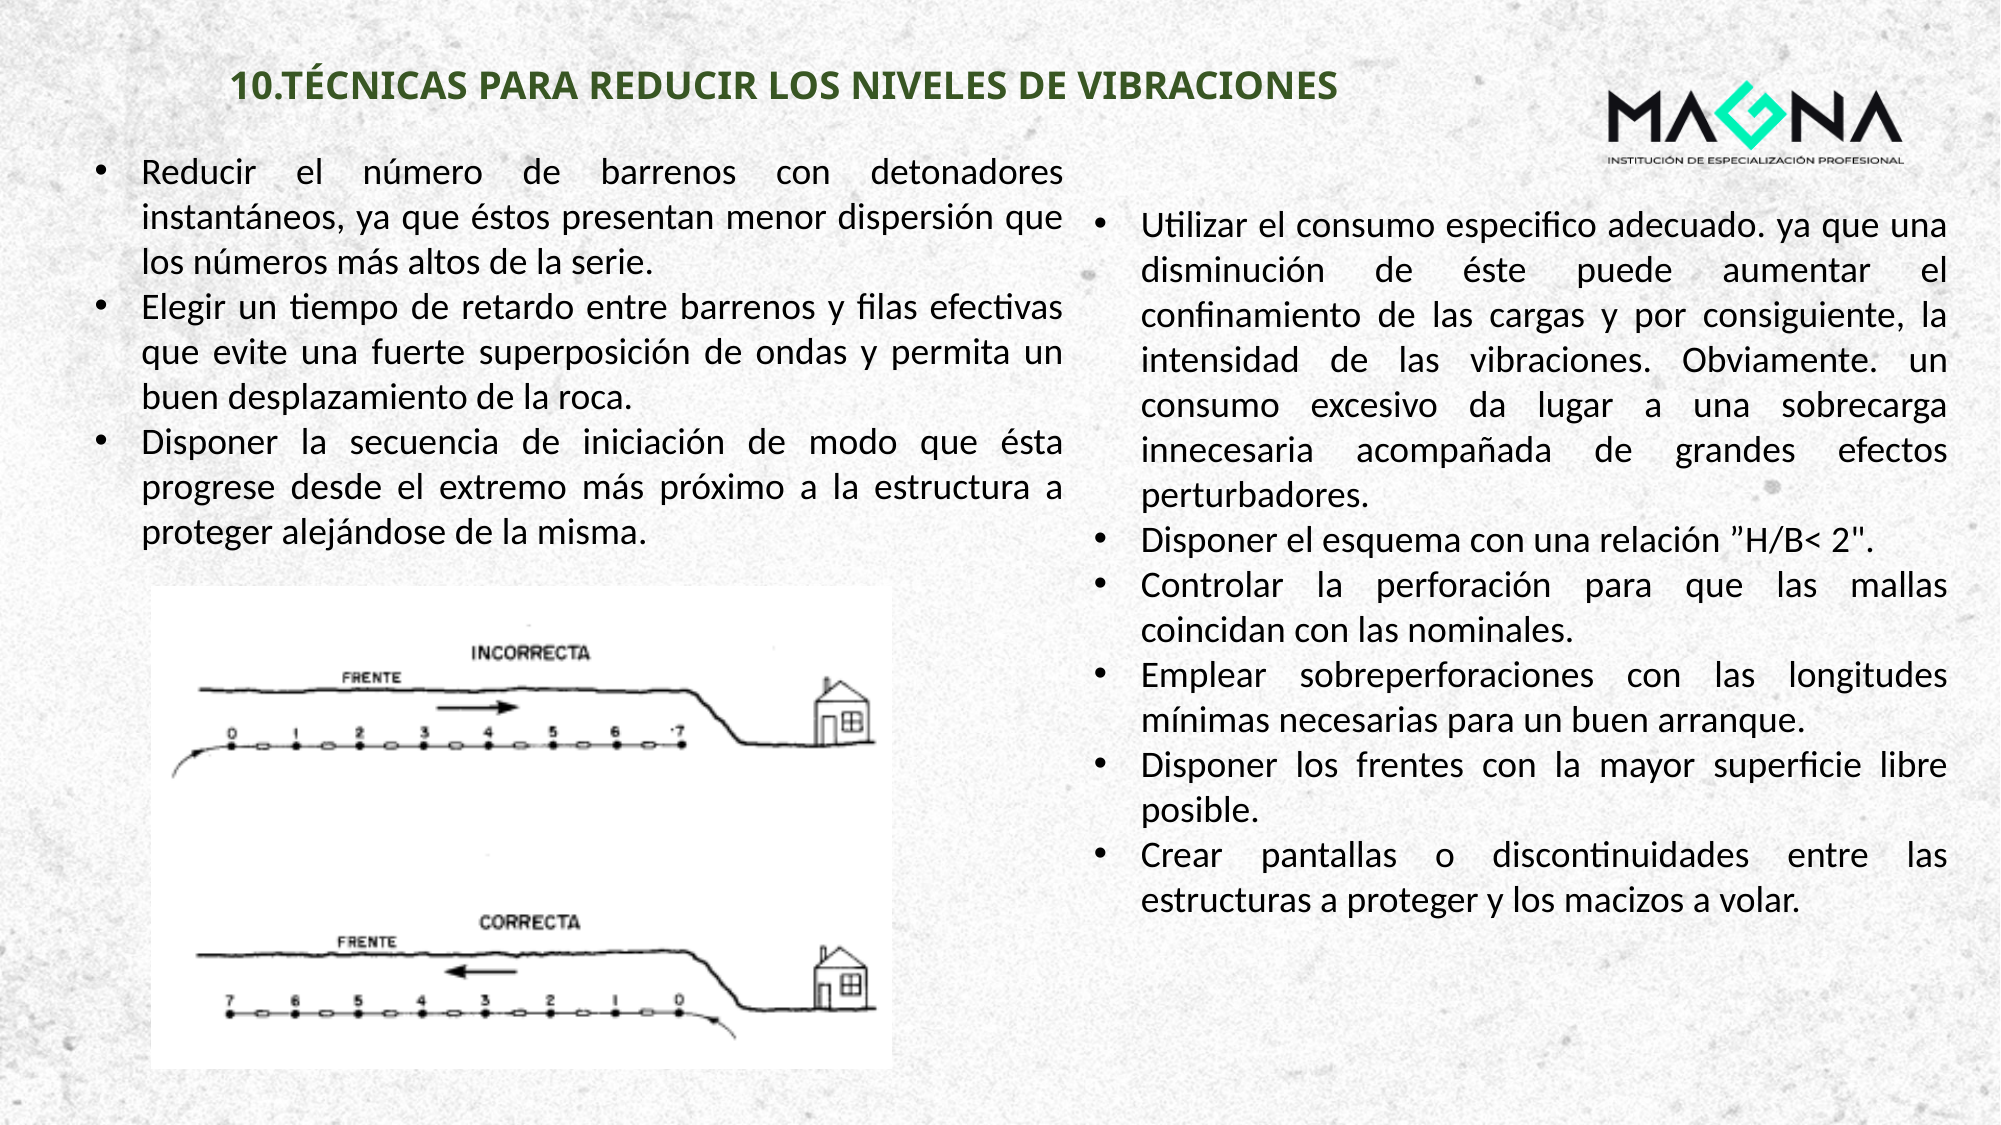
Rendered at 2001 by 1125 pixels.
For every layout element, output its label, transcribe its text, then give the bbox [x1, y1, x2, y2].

text_box Reducir el número de barrenos con detonadores instantáneos, ya que éstos presentan menor dispersión que los números más altos de la serie. Elegir un tiempo de retardo entre barrenos y filas efectivas que evite una fuerte superposición de ondas y permita un buen desplazamiento de la roca. Disponer la secuencia de iniciación de modo que ésta progrese desde el extremo más próximo a la estructura a proteger alejándose de la misma. [79, 139, 1080, 559]
picture [0, 0, 2001, 1125]
title 10.TÉCNICAS PARA REDUCIR LOS NIVELES DE VIBRACIONES [214, 58, 1401, 116]
text_box Utilizar el consumo especifico adecuado. ya que una disminución de éste puede aumentar el confinamiento de las cargas y por consiguiente, la intensidad de las vibraciones. Obviamente. un consumo excesivo da lugar a una sobrecarga innecesaria acompañada de grandes efectos perturbadores. Disponer el esquema con una relación ”H/B< 2". Controlar la perforación para que las mallas coincidan con las nominales. Emplear sobreperforaciones con las longitudes mínimas necesarias para un buen arranque. Disponer los frentes con la mayor superficie libre posible. Crear pantallas o discontinuidades entre las estructuras a proteger y los macizos a volar. [1079, 192, 1964, 928]
